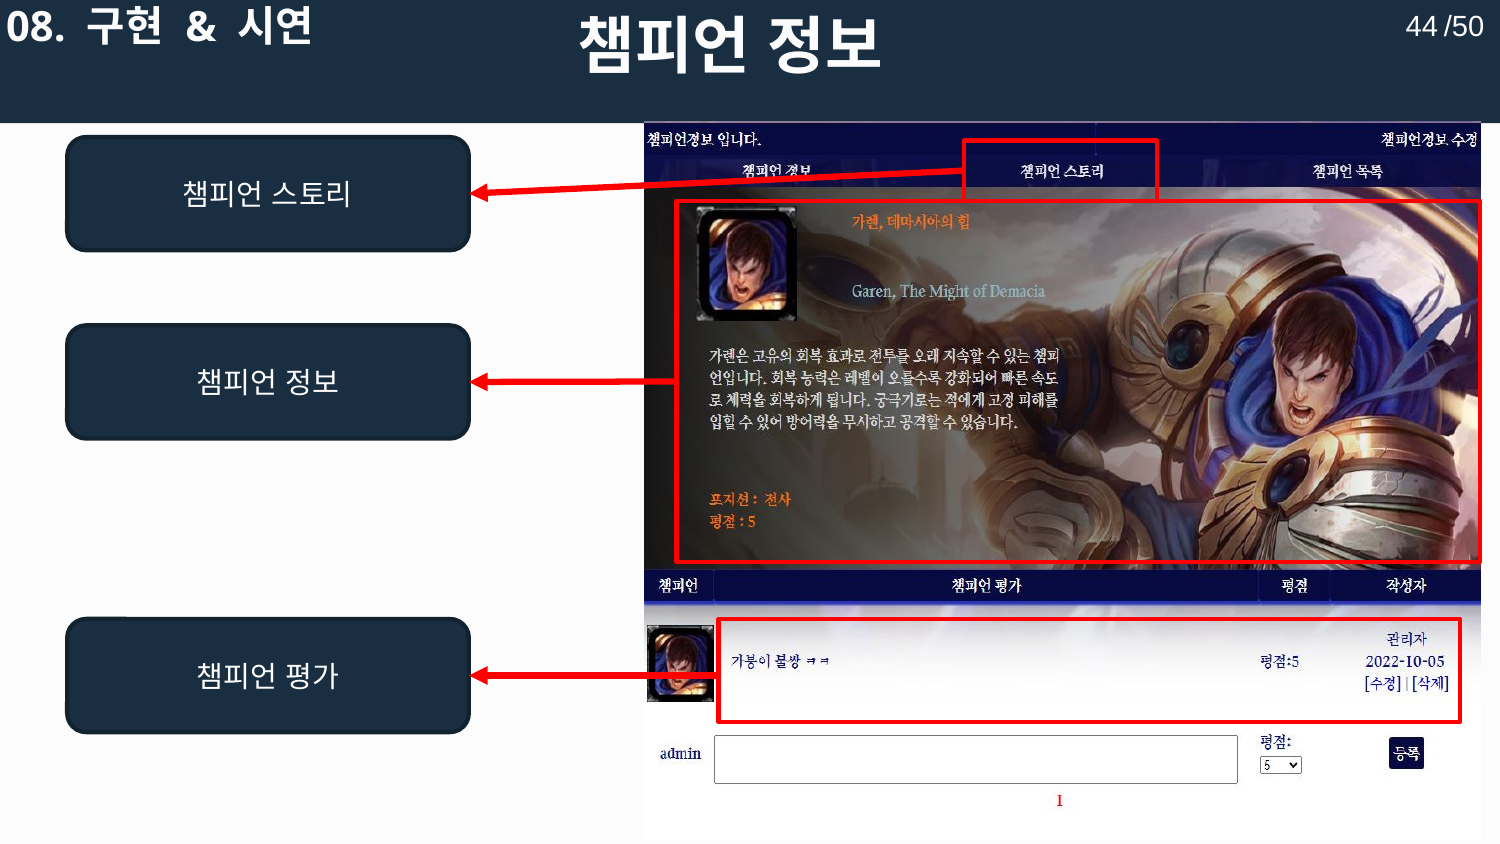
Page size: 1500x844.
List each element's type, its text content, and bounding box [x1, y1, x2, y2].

text_box 챔피언 정보 [365, 0, 1095, 88]
text_box 챔피언 스토리 [64, 134, 471, 253]
text_box 챔피언 평가 [64, 616, 471, 735]
picture [643, 121, 1481, 840]
text_box /50 [1428, 0, 1500, 60]
text_box 챔피언 정보 [64, 323, 471, 441]
text_box 08. 구현 & 시연 [0, 0, 329, 58]
text_box 44 [1381, 0, 1428, 60]
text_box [468, 170, 965, 194]
